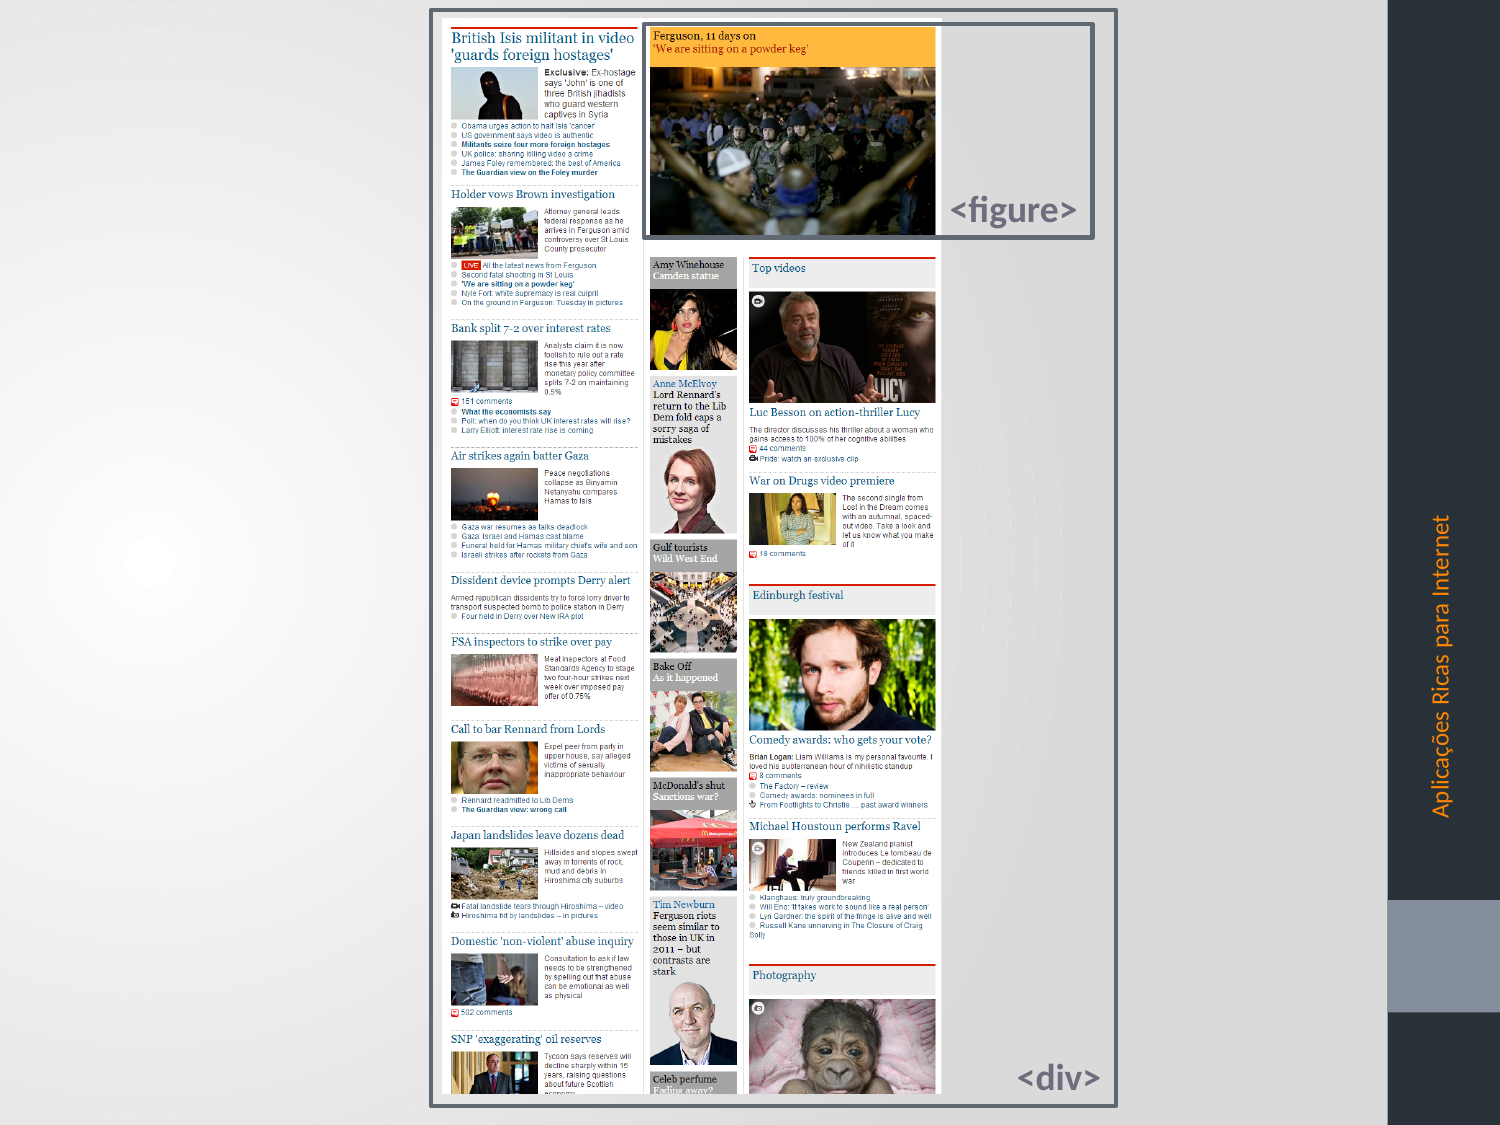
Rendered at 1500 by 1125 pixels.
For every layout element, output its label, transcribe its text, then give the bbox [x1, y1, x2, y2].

footer Aplicações Ricas para Internet [1408, 500, 1469, 889]
text_box <div> [429, 8, 1118, 1108]
text_box <figure> [953, 22, 1095, 240]
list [442, 17, 943, 1095]
